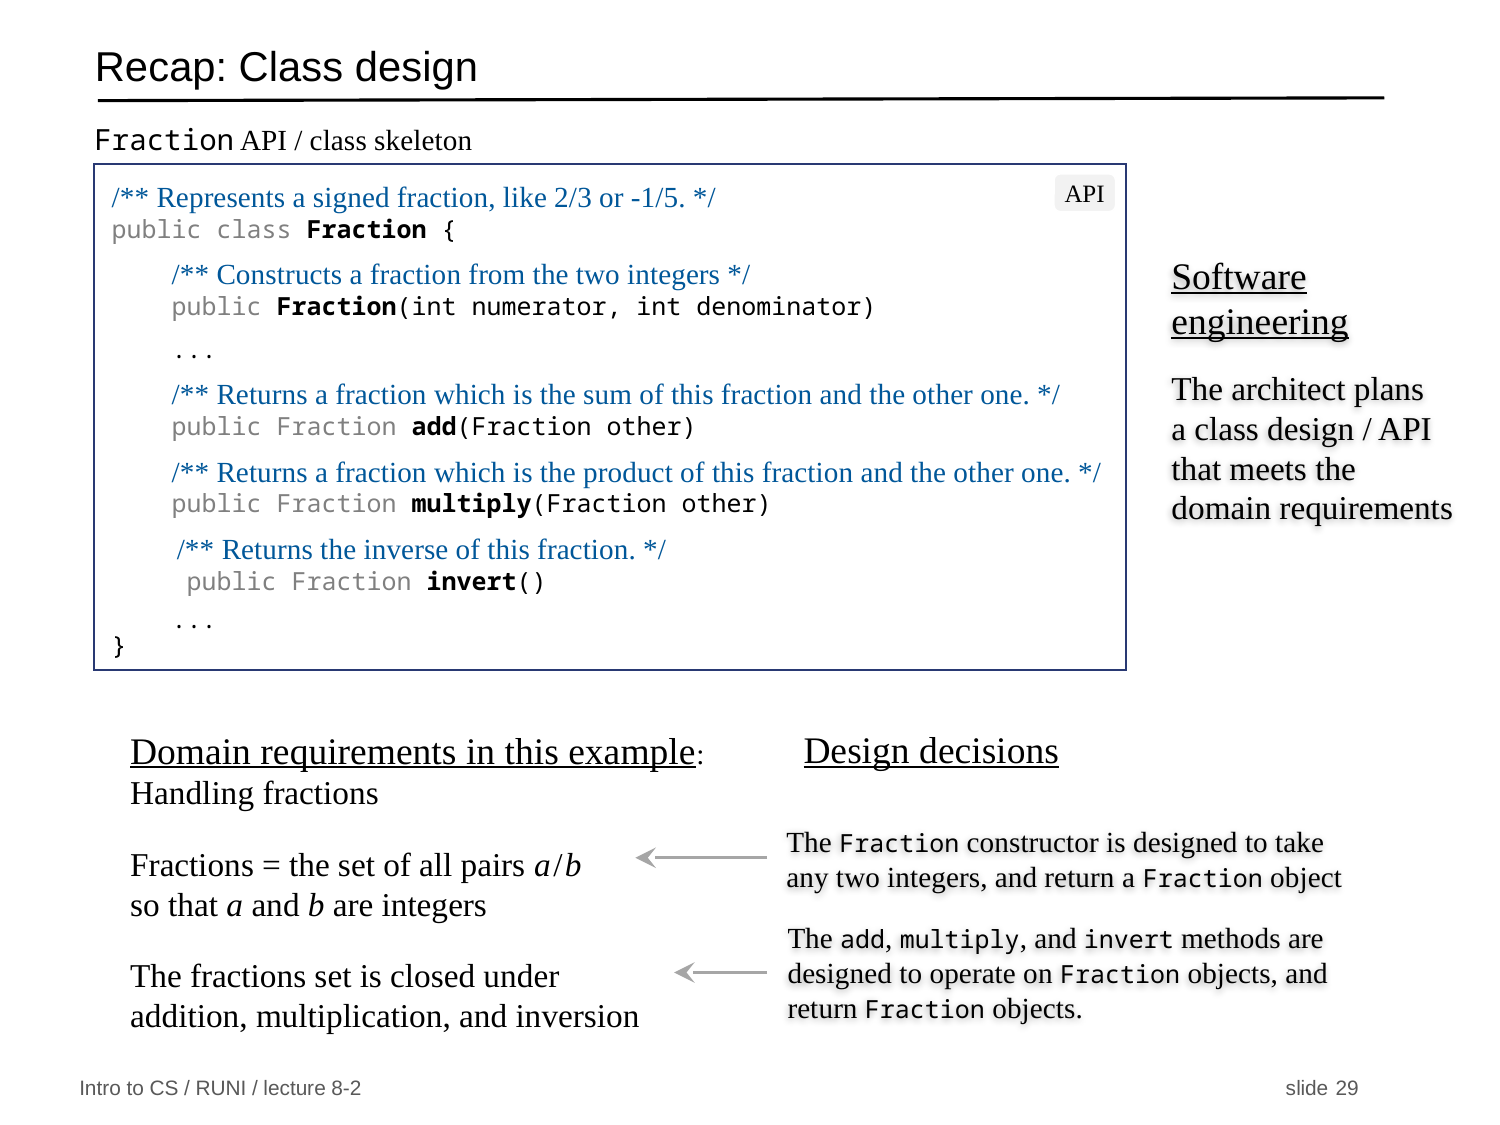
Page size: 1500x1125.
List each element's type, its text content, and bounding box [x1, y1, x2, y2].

text_box API [1053, 173, 1116, 212]
text_box Software engineering The architect plans a class design / API that meets the domain requirements [1139, 215, 1477, 564]
title Recap: Class design [79, 33, 1371, 109]
list Domain requirements in this example: Handling fractions Fractions = the set of all pairs a/b so that a and b are integers The fractions set is closed under addition, multiplication, and inversion [114, 718, 634, 1017]
text_box Fraction API / class skeleton [79, 113, 635, 164]
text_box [635, 718, 1410, 1019]
text_box /** Represents a signed fraction, like 2/3 or -1/5. */ public class Fraction { /** Constructs a fraction from the two integers */ public Fraction(int numerator, int denominator) ... /** Returns a fraction which is the sum of this fraction and the other one. */ public Fraction add(Fraction other) /** Returns a fraction which is the product of this fraction and the other one. */ public Fraction multiply(Fraction other) /** Returns the inverse of this fraction. */ public Fraction invert() ... } [93, 164, 1126, 671]
